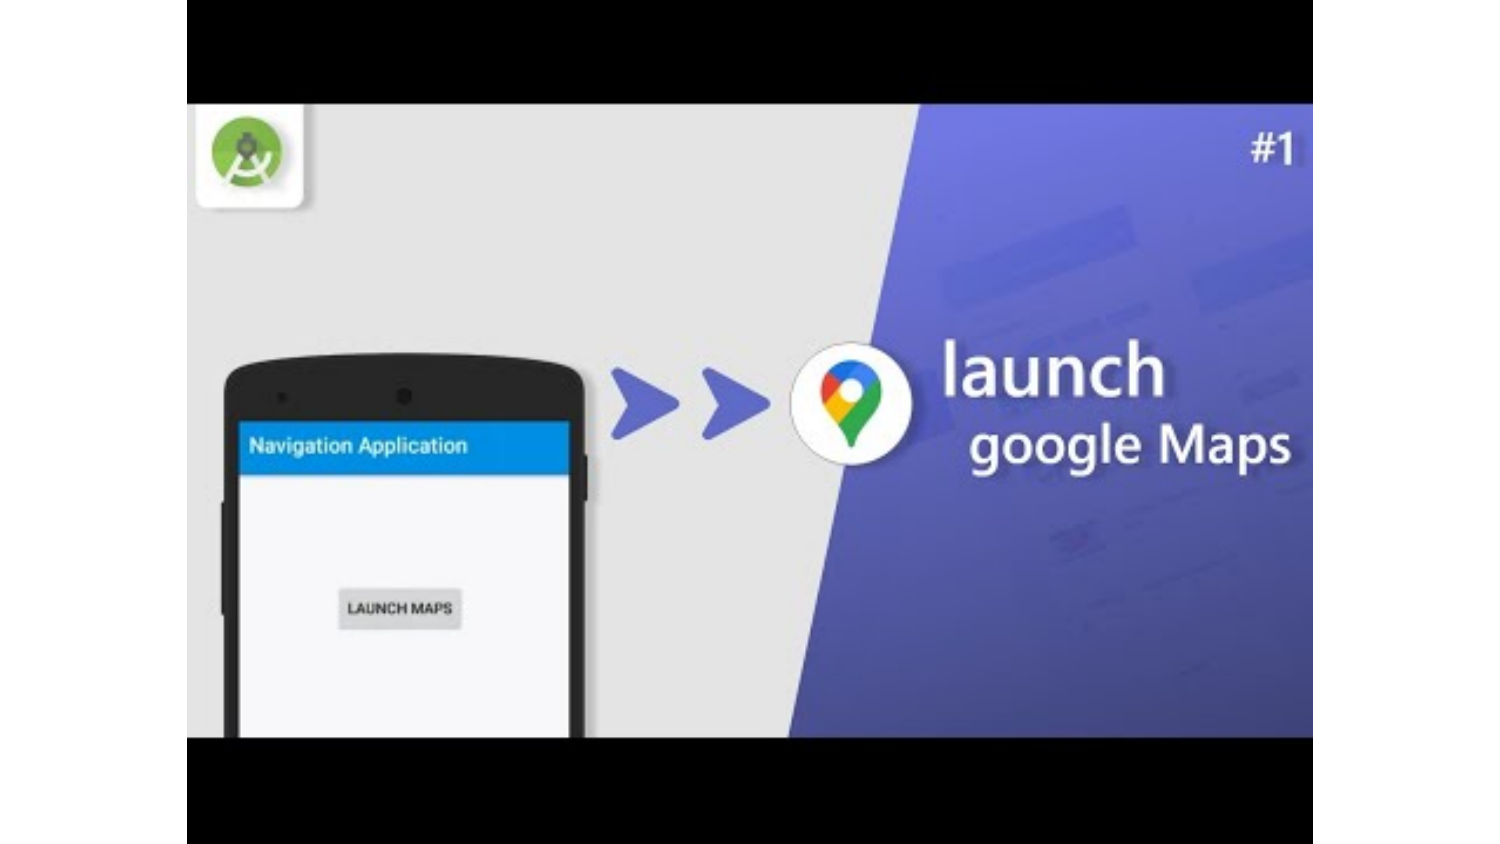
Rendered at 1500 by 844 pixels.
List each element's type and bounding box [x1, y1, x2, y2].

picture [187, 0, 1313, 844]
